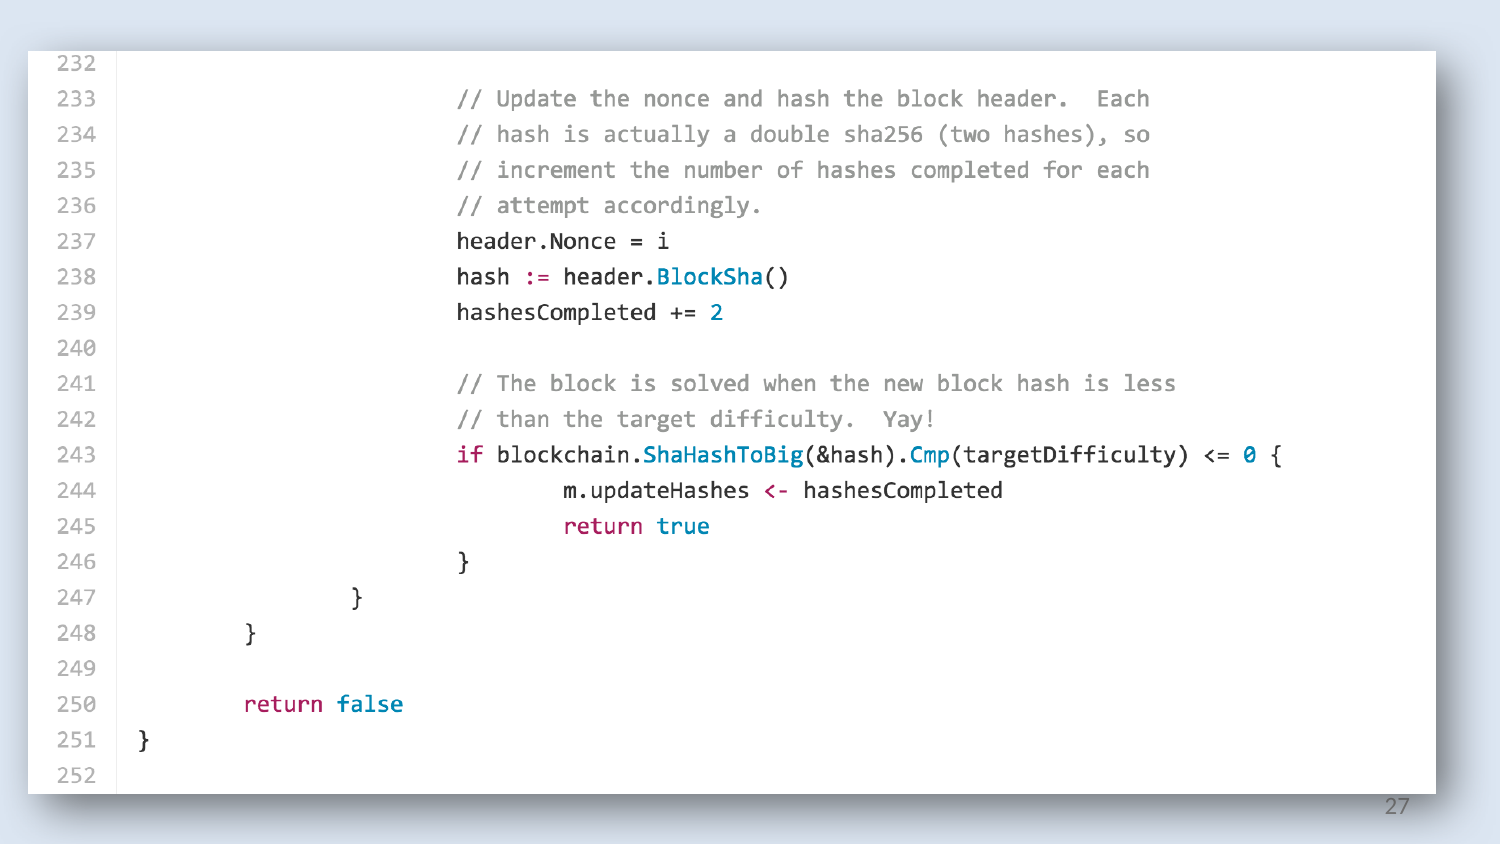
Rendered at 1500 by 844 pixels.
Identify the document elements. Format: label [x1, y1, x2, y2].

picture [28, 51, 1436, 794]
